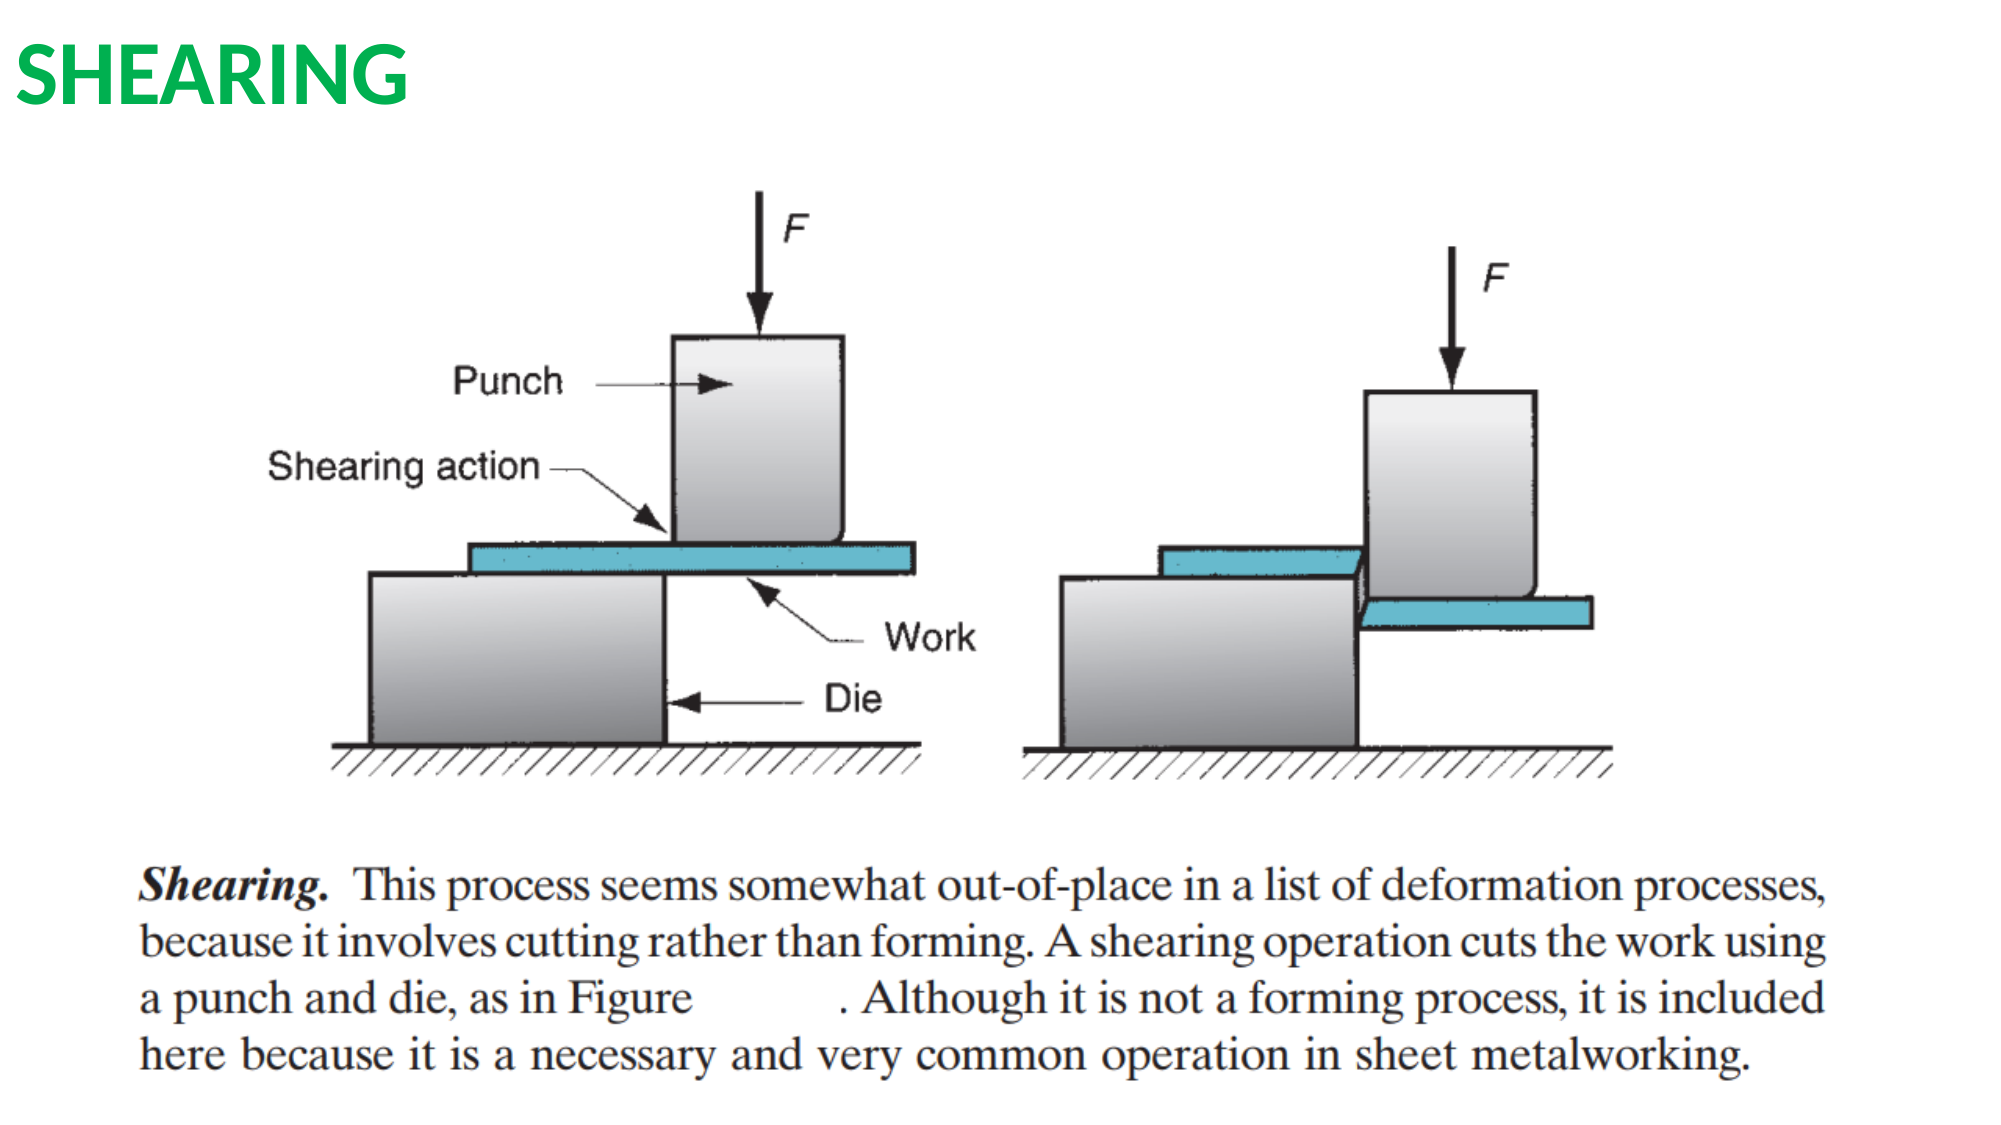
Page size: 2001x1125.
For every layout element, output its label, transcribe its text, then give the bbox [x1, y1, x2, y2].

picture [122, 839, 1844, 1120]
text_box SHEARING [0, 5, 1000, 131]
picture [255, 166, 1671, 798]
